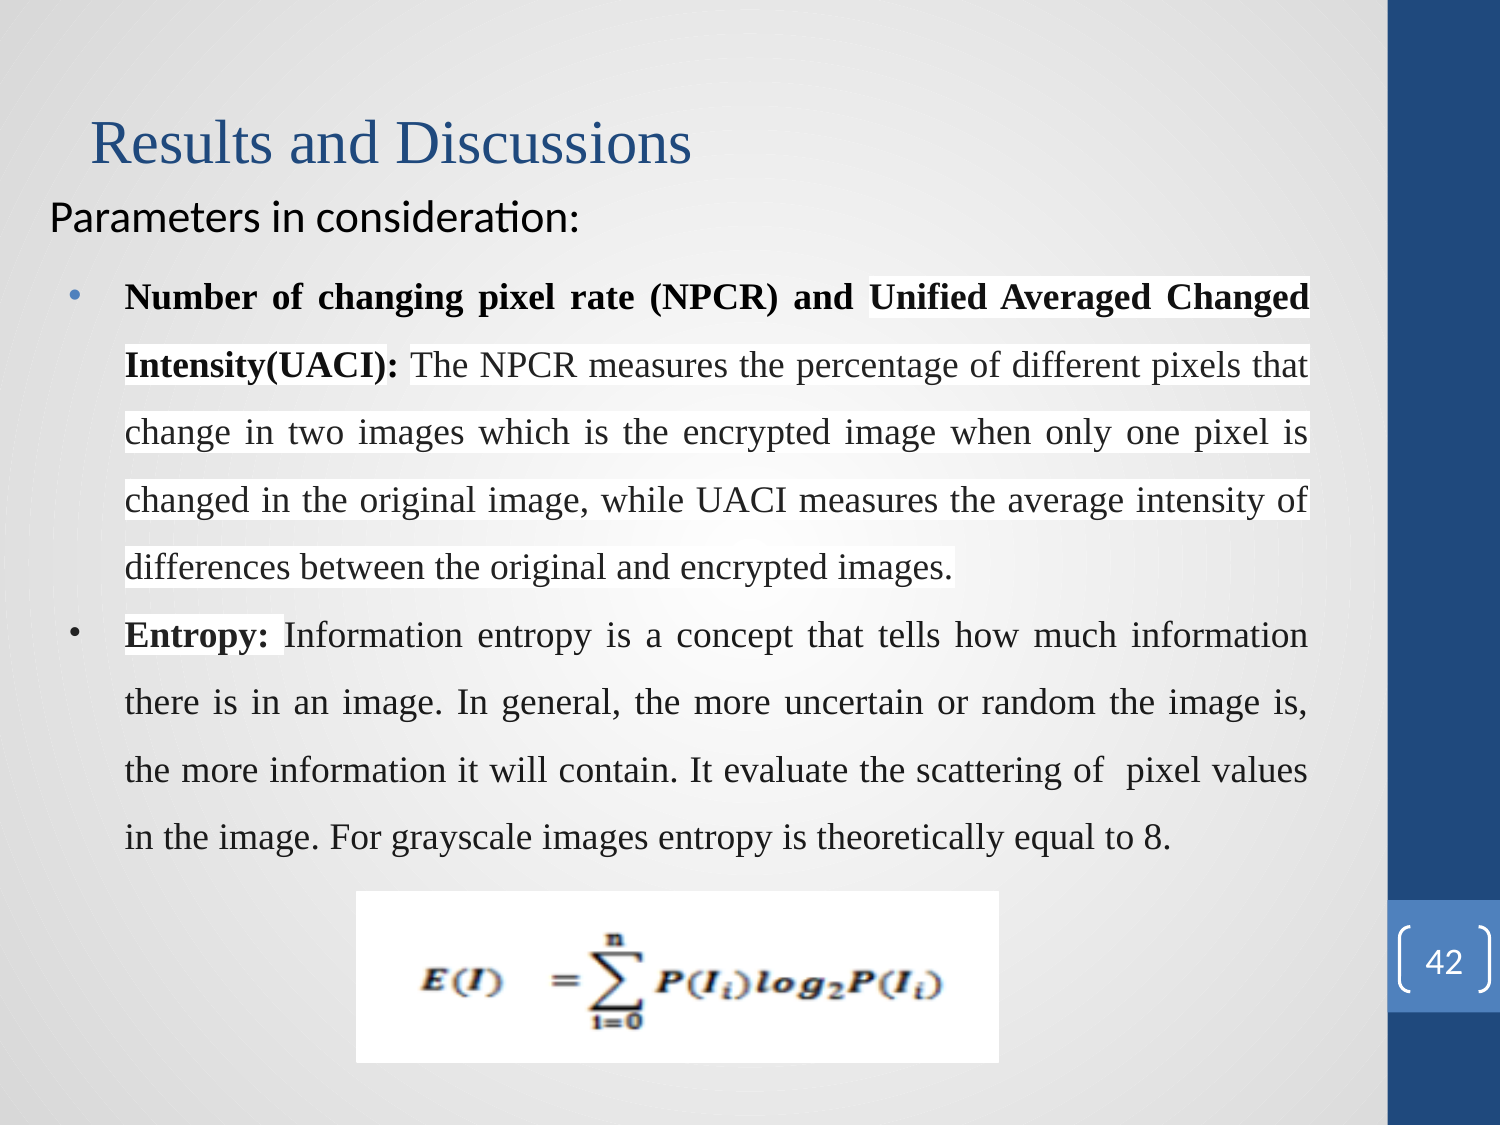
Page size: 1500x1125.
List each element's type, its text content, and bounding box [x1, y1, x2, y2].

picture [357, 891, 998, 1062]
slide_number ‹#› [1397, 925, 1492, 994]
title Results and Discussions [75, 45, 1325, 179]
list Parameters in consideration: Number of changing pixel rate (NPCR) and Unified Averaged Changed Intensity(UACI): The NPCR measures the percentage of different pixels that change in two images which is the encrypted image when only one pixel is changed in the original image, while UACI measures the average intensity of differences between the original and encrypted images. Entropy: Information entropy is a concept that tells how much information there is in an image. In general, the more uncertain or random the image is, the more information it will contain. It evaluate the scattering of pixel values in the image. For grayscale images entropy is theoretically equal to 8. [34, 179, 1325, 1080]
